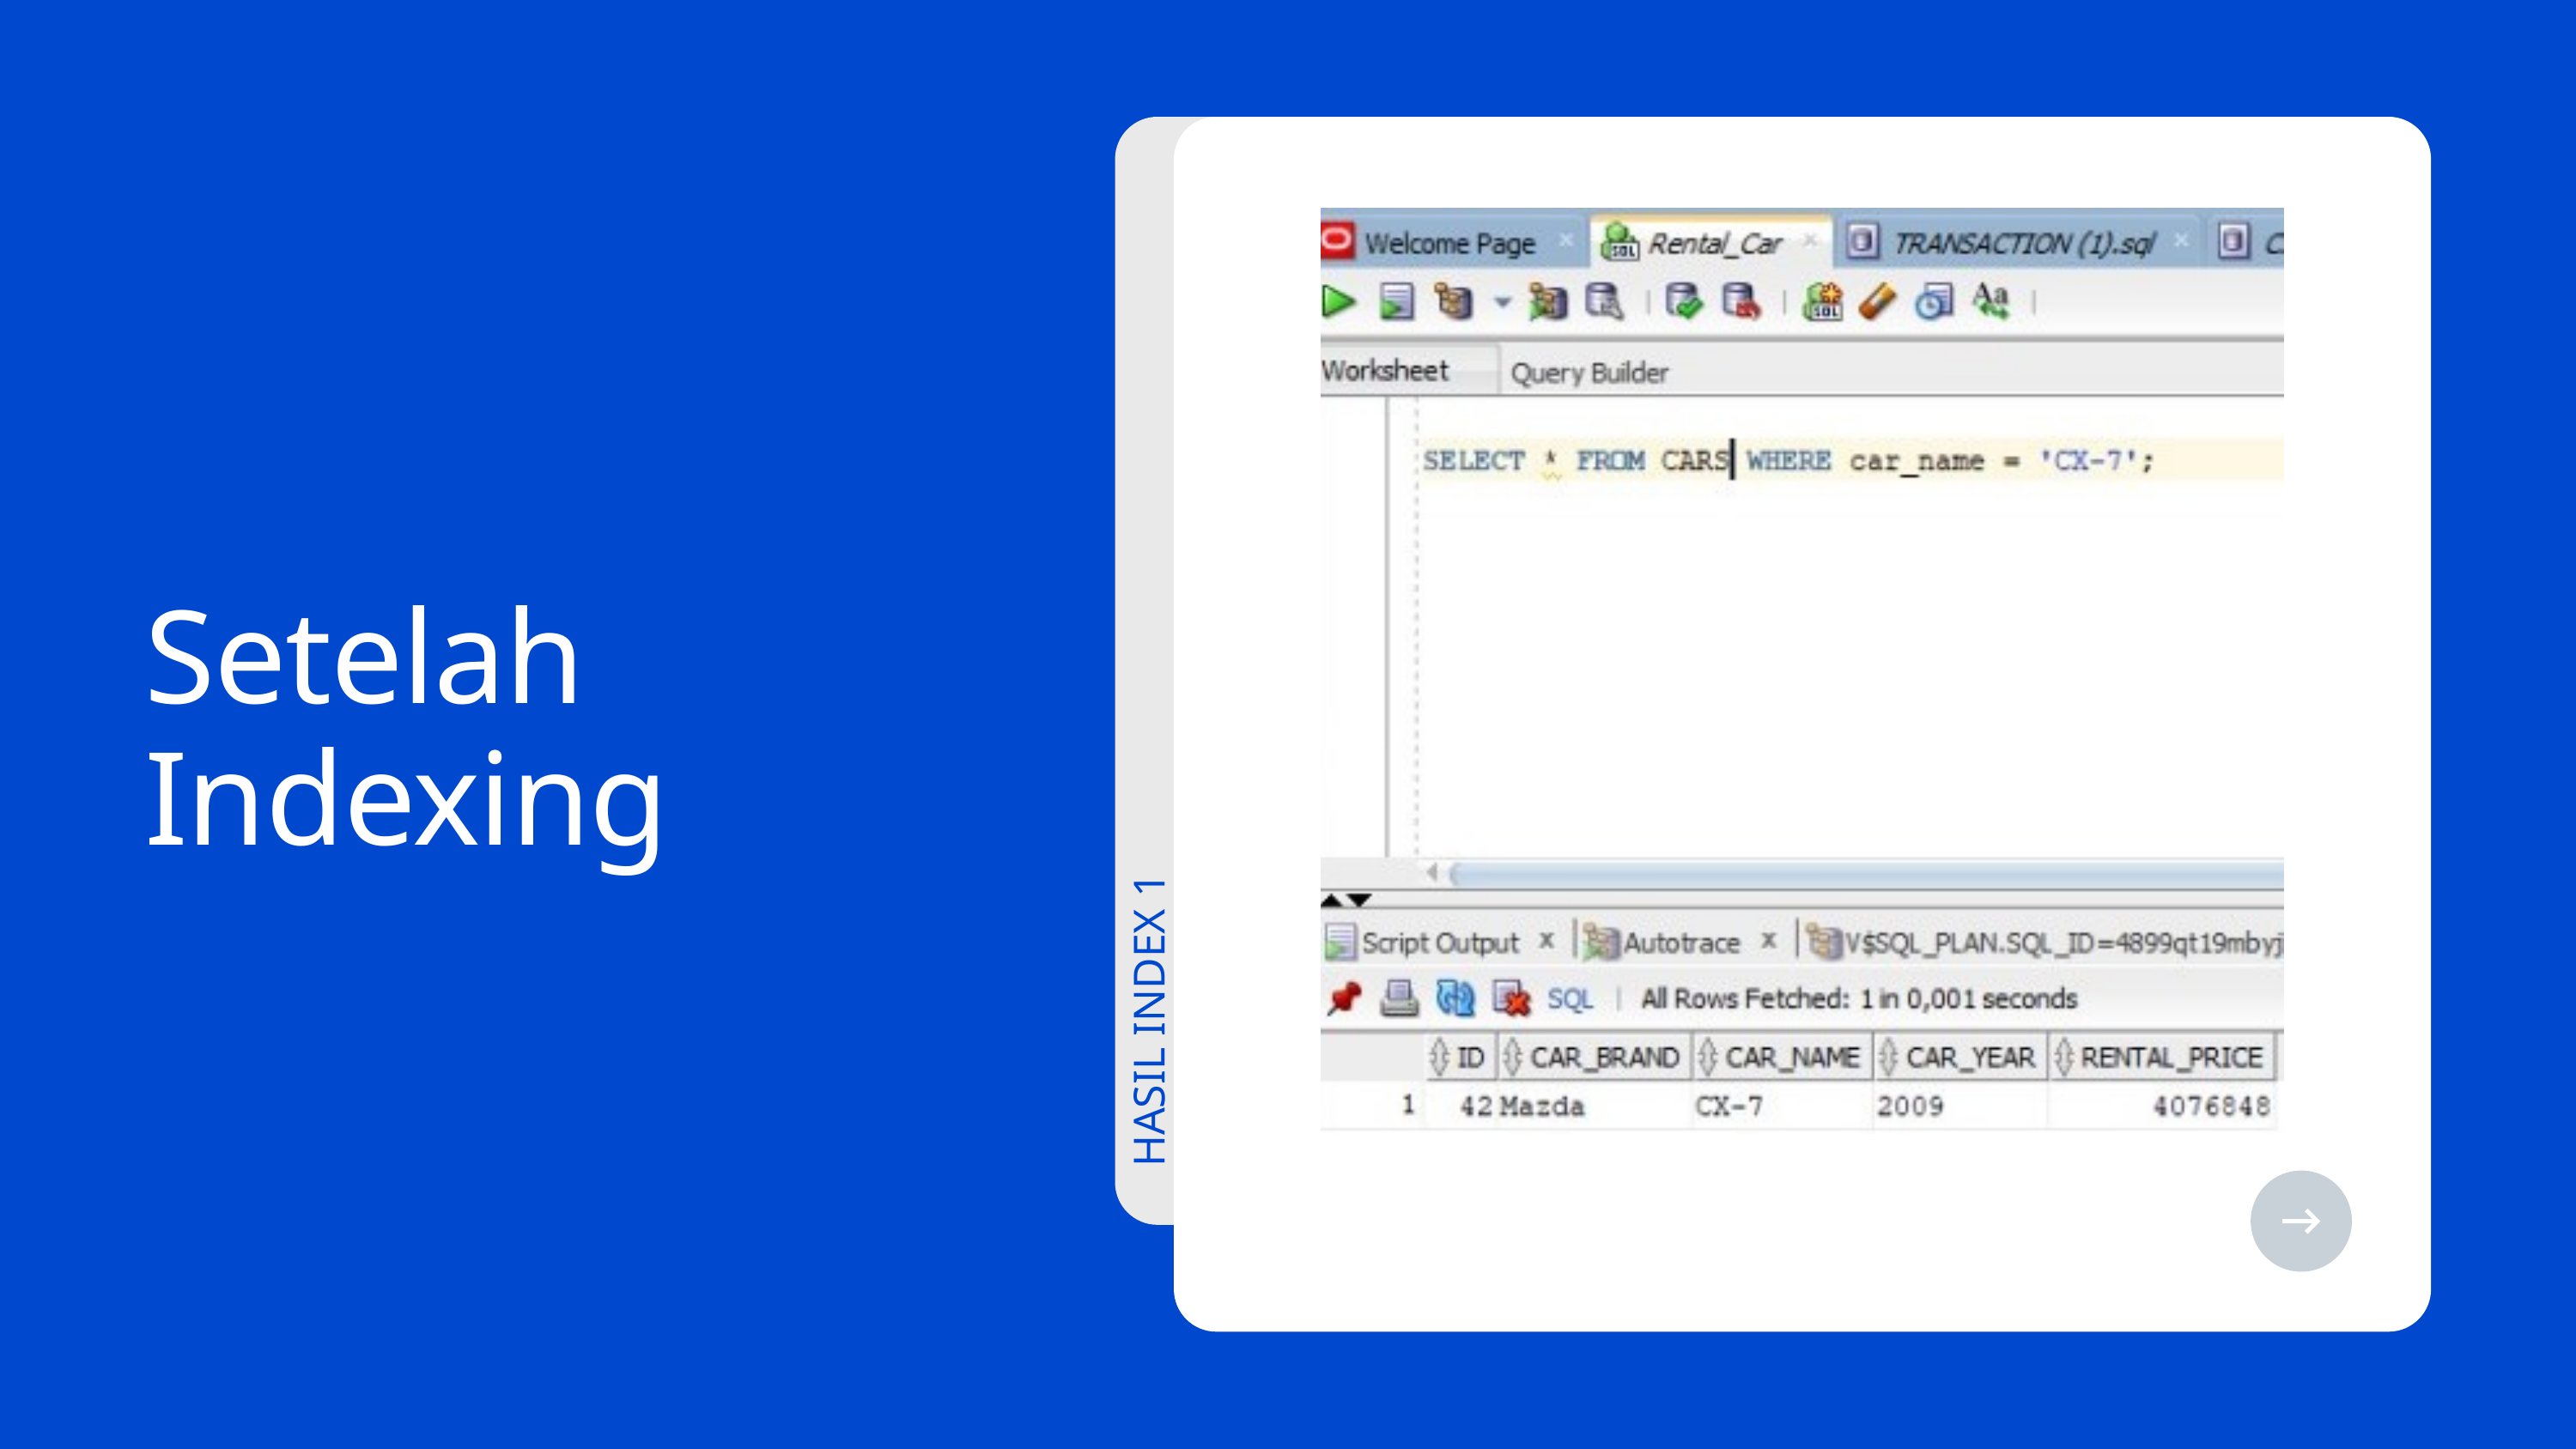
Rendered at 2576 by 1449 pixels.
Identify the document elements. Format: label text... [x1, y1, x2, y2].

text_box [2250, 1170, 2353, 1272]
text_box Setelah Indexing [144, 588, 953, 872]
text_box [1173, 116, 2432, 1332]
picture [1321, 207, 2284, 1135]
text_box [1115, 116, 1171, 1226]
